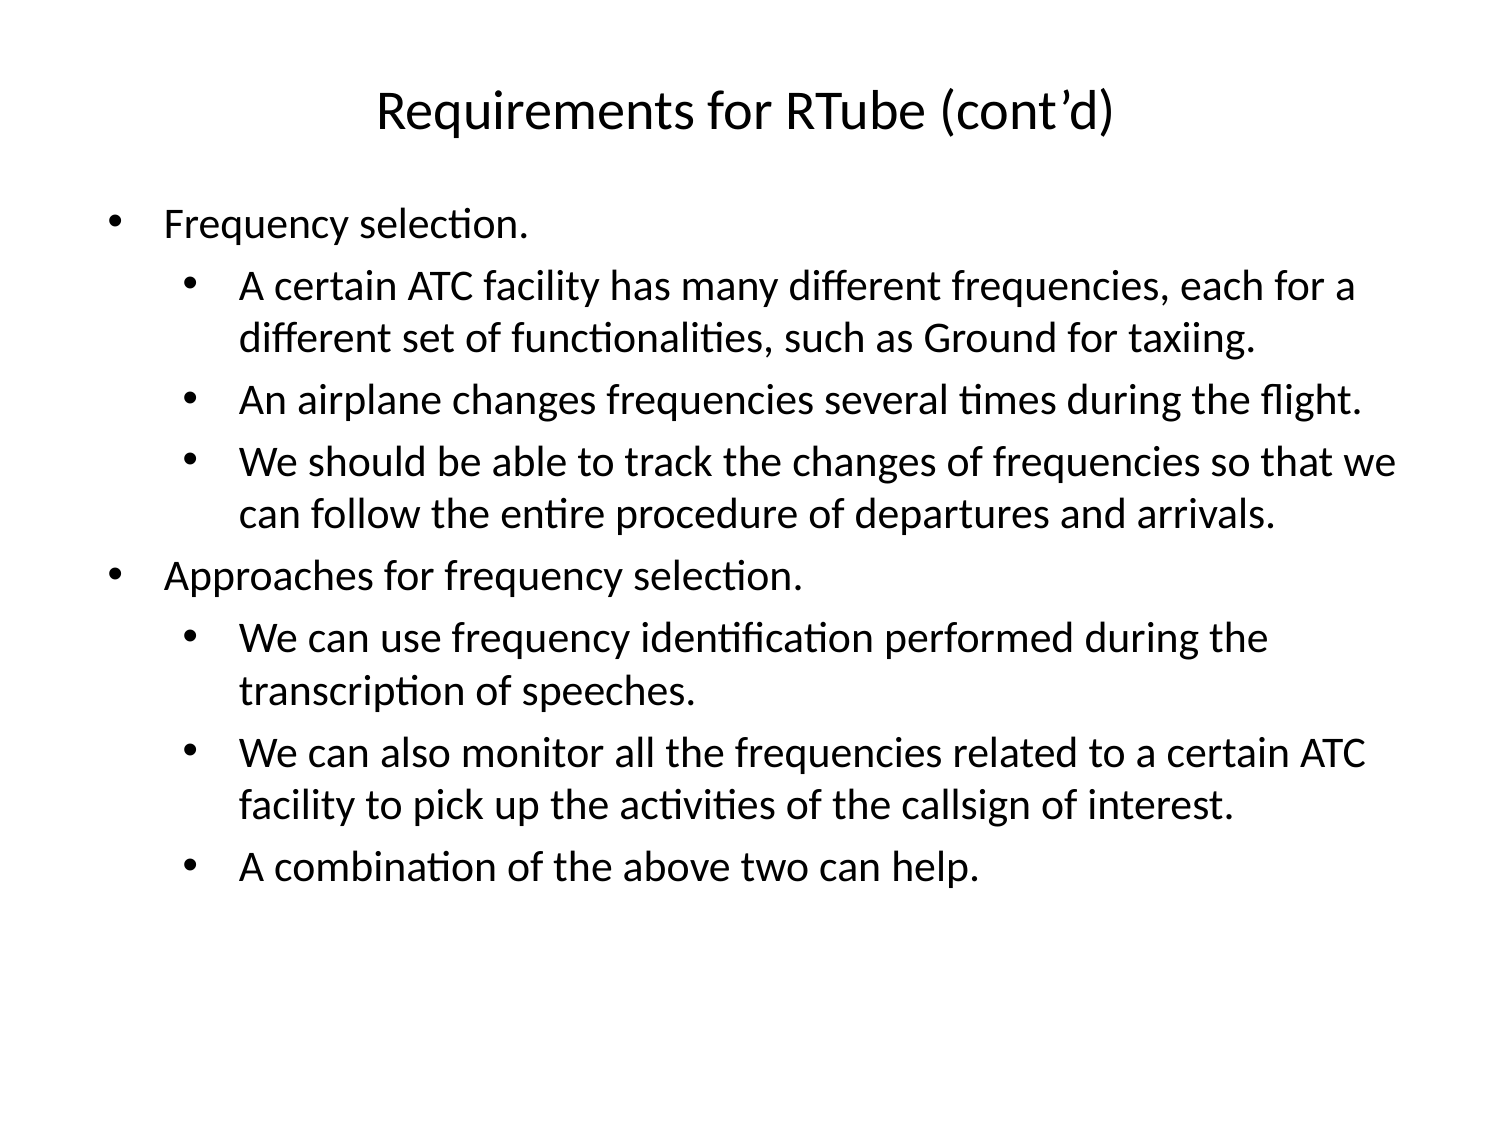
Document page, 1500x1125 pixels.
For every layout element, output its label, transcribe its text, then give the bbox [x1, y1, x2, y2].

text_box Frequency selection. A certain ATC facility has many different frequencies, each for a different set of functionalities, such as Ground for taxiing. An airplane changes frequencies several times during the flight. We should be able to track the changes of frequencies so that we can follow the entire procedure of departures and arrivals. Approaches for frequency selection. We can use frequency identification performed during the transcription of speeches. We can also monitor all the frequencies related to a certain ATC facility to pick up the activities of the callsign of interest. A combination of the above two can help. [93, 187, 1481, 898]
text_box Requirements for RTube (cont’d) [361, 65, 1265, 187]
